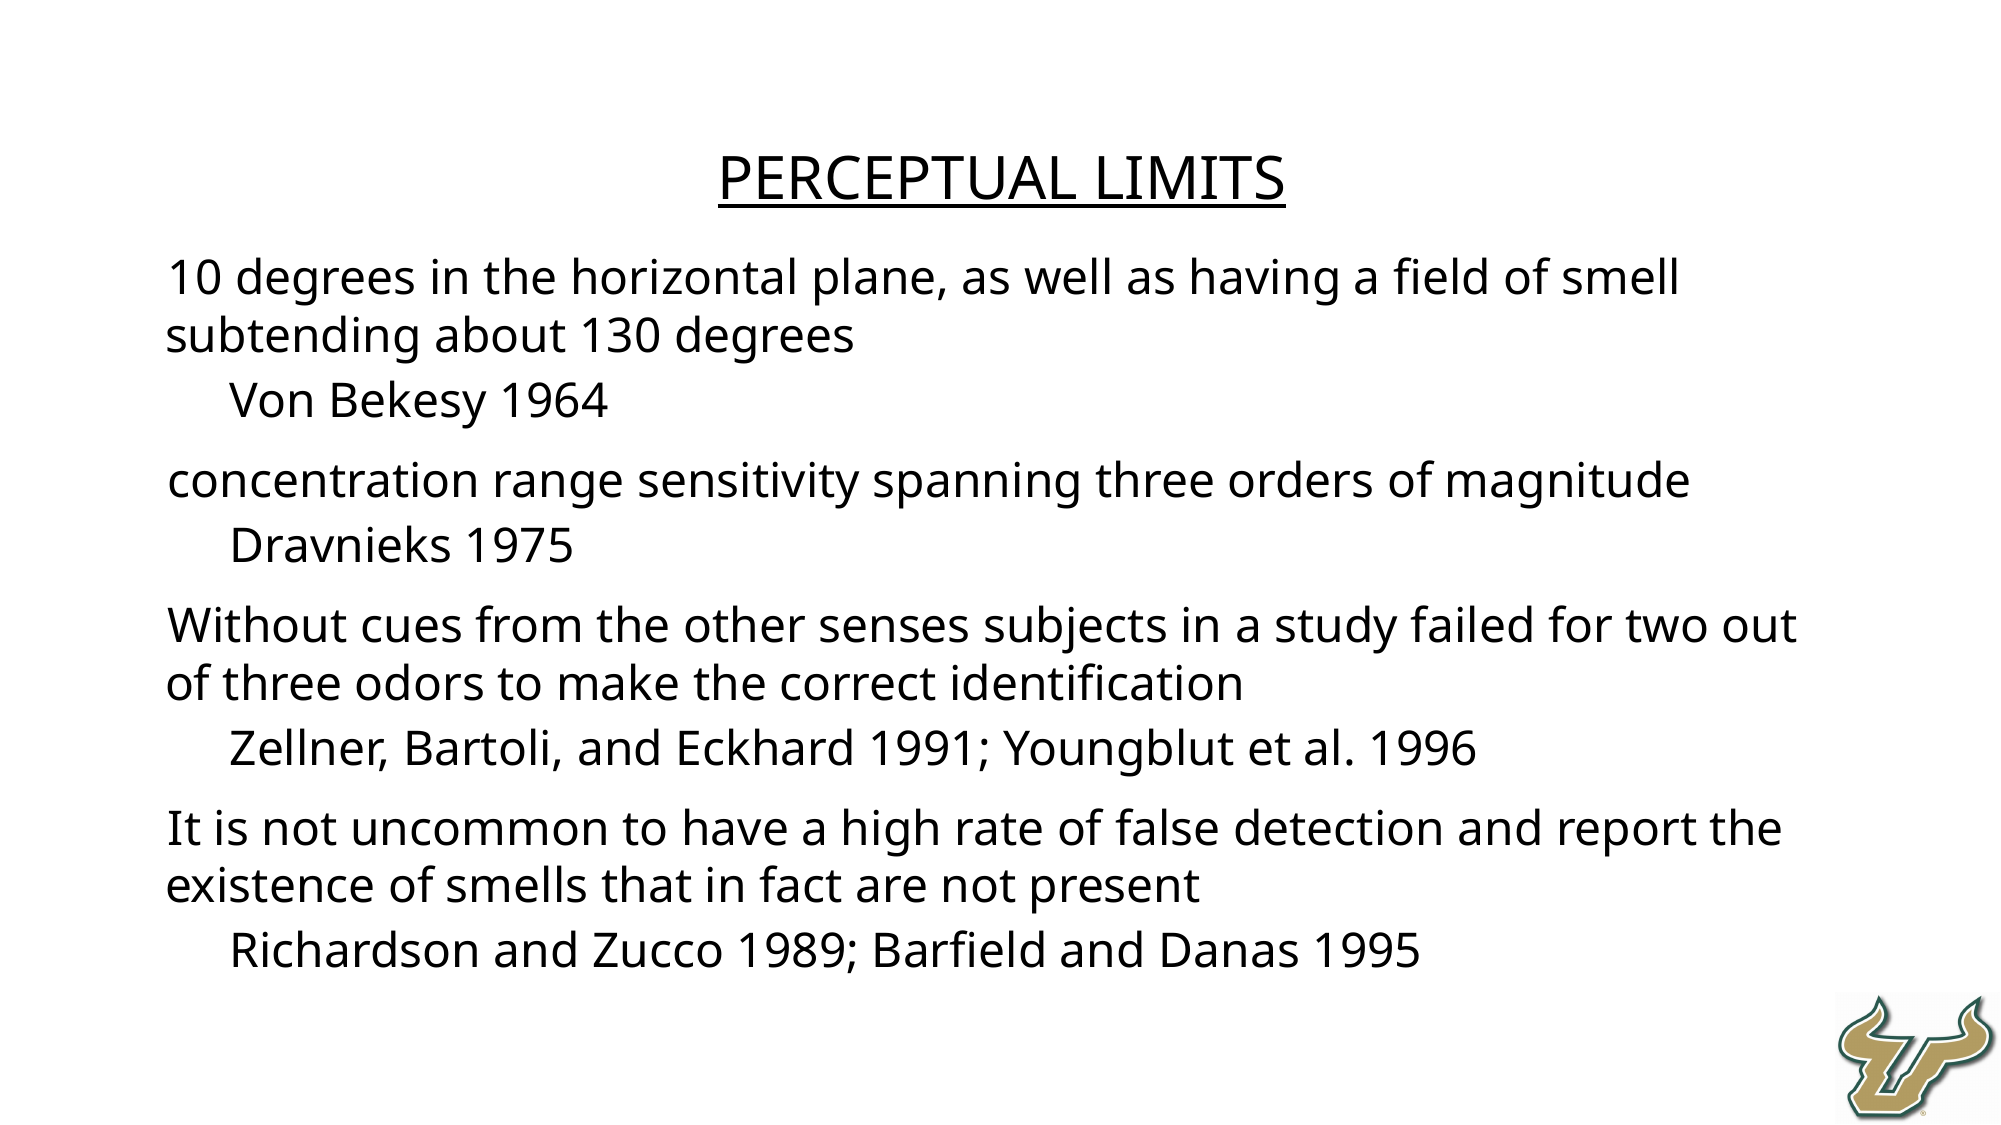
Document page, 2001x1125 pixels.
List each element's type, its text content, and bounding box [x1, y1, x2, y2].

list Perceptual Limits 10 degrees in the horizontal plane, as well as having a field of smell subtending about 130 degrees Von Bekesy 1964 concentration range sensitivity spanning three orders of magnitude Dravnieks 1975 Without cues from the other senses subjects in a study failed for two out of three odors to make the correct identification Zellner, Bartoli, and Eckhard 1991; Youngblut et al. 1996 It is not uncommon to have a high rate of false detection and report the existence of smells that in fact are not present Richardson and Zucco 1989; Barfield and Danas 1995 [150, 135, 1850, 990]
picture [1835, 992, 2000, 1124]
